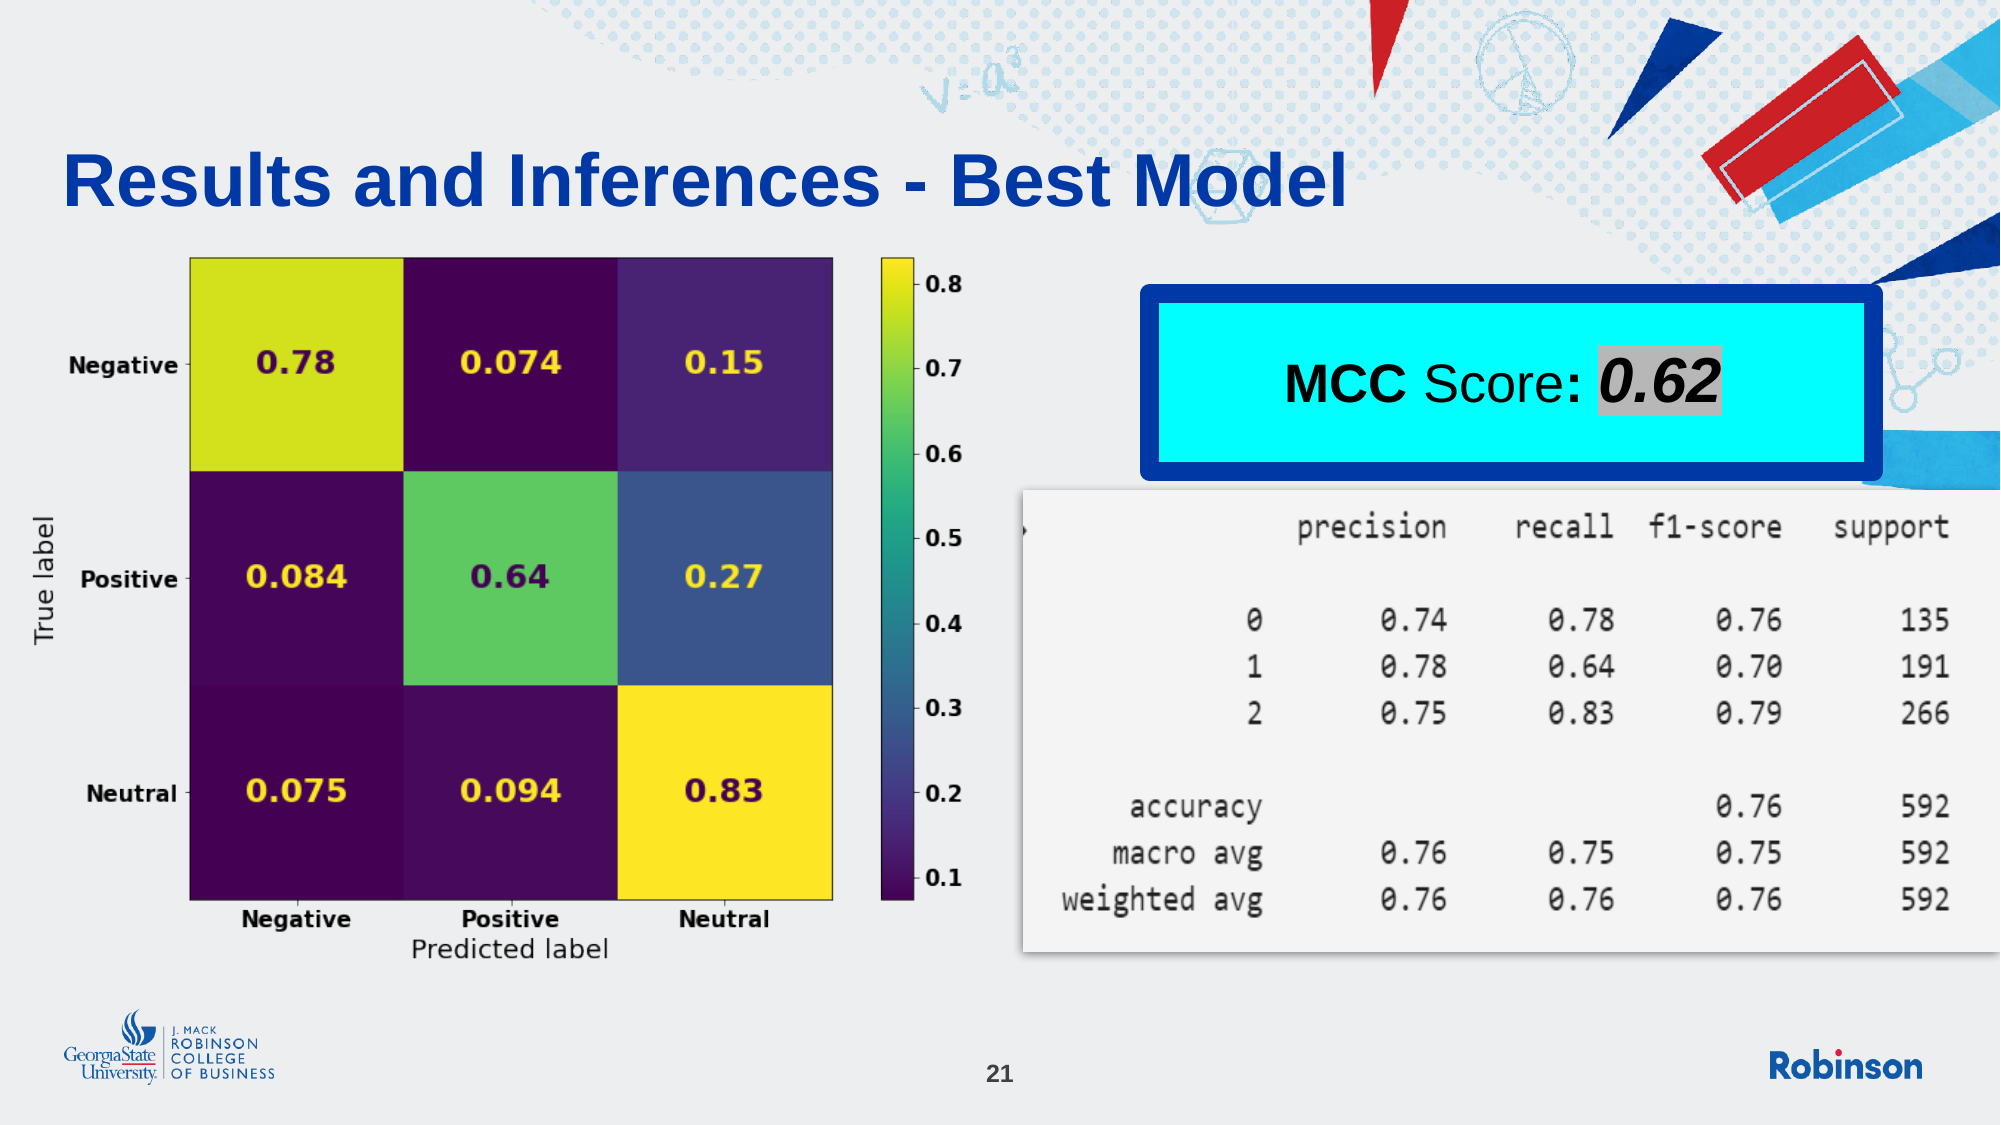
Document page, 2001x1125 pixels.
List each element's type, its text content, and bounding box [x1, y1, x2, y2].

picture [0, 0, 2000, 1125]
text_box MCC Score: 0.62 [1149, 293, 1874, 472]
slide_number ‹#› [774, 1042, 1225, 1103]
title Results and Inferences - Best Model [62, 35, 1938, 223]
